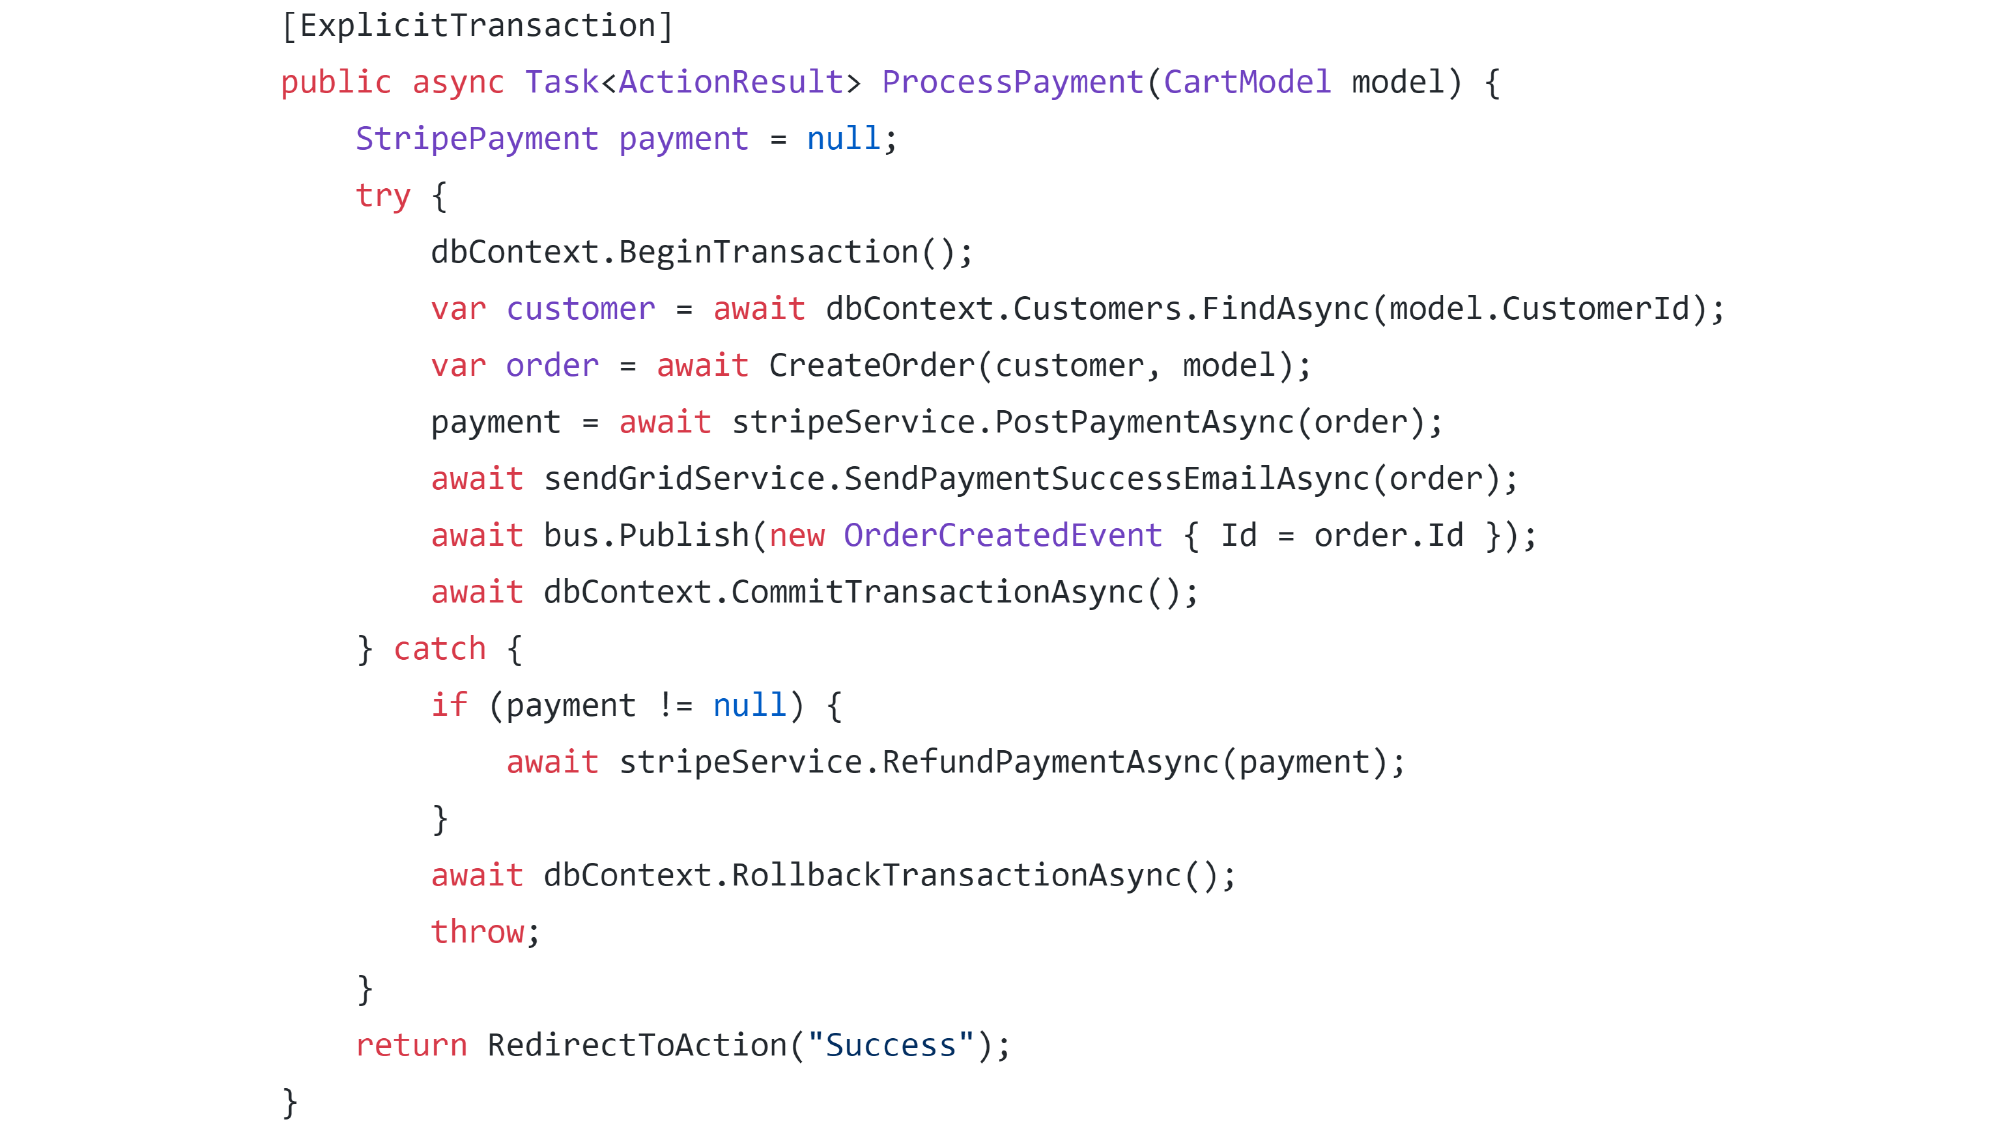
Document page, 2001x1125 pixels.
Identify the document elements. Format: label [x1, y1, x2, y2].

picture [274, 0, 1726, 1125]
